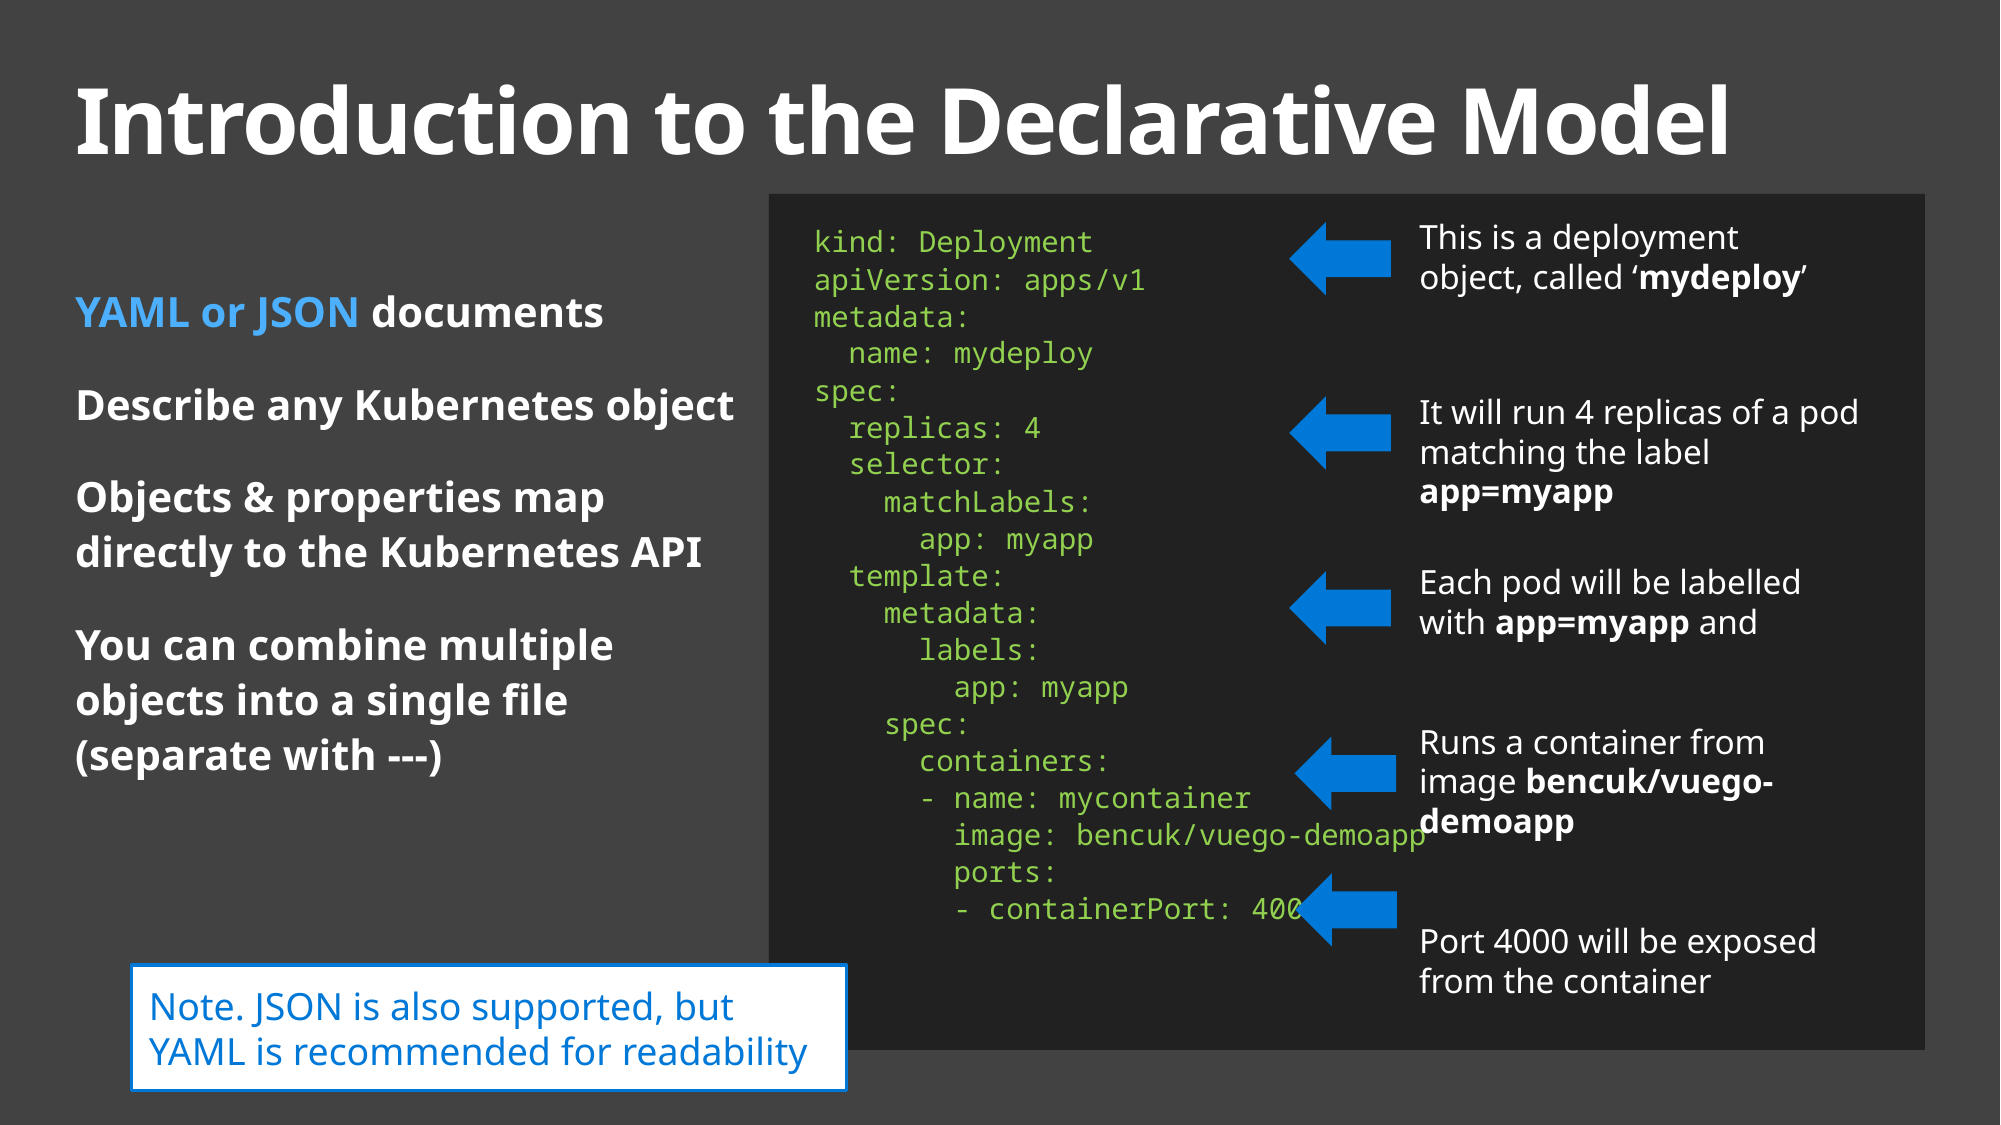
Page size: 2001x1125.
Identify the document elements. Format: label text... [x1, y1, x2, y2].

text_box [1289, 561, 1849, 965]
text_box Note. JSON is also supported, but YAML is recommended for readability [131, 965, 847, 1091]
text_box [1289, 390, 1899, 472]
list YAML or JSON documents Describe any Kubernetes object Objects & properties map directly to the Kubernetes API You can combine multiple objects into a single file (separate with ---) [75, 193, 769, 1047]
list kind: Deployment apiVersion: apps/v1 metadata: name: mydeploy spec: replicas: 4 selector: matchLabels: app: myapp template: metadata: labels: app: myapp spec: containers: - name: mycontainer image: bencuk/vuego-demoapp ports: - containerPort: 4000 [769, 194, 1925, 1050]
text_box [1289, 216, 1837, 298]
title Introduction to the Declarative Model [75, 75, 1925, 194]
